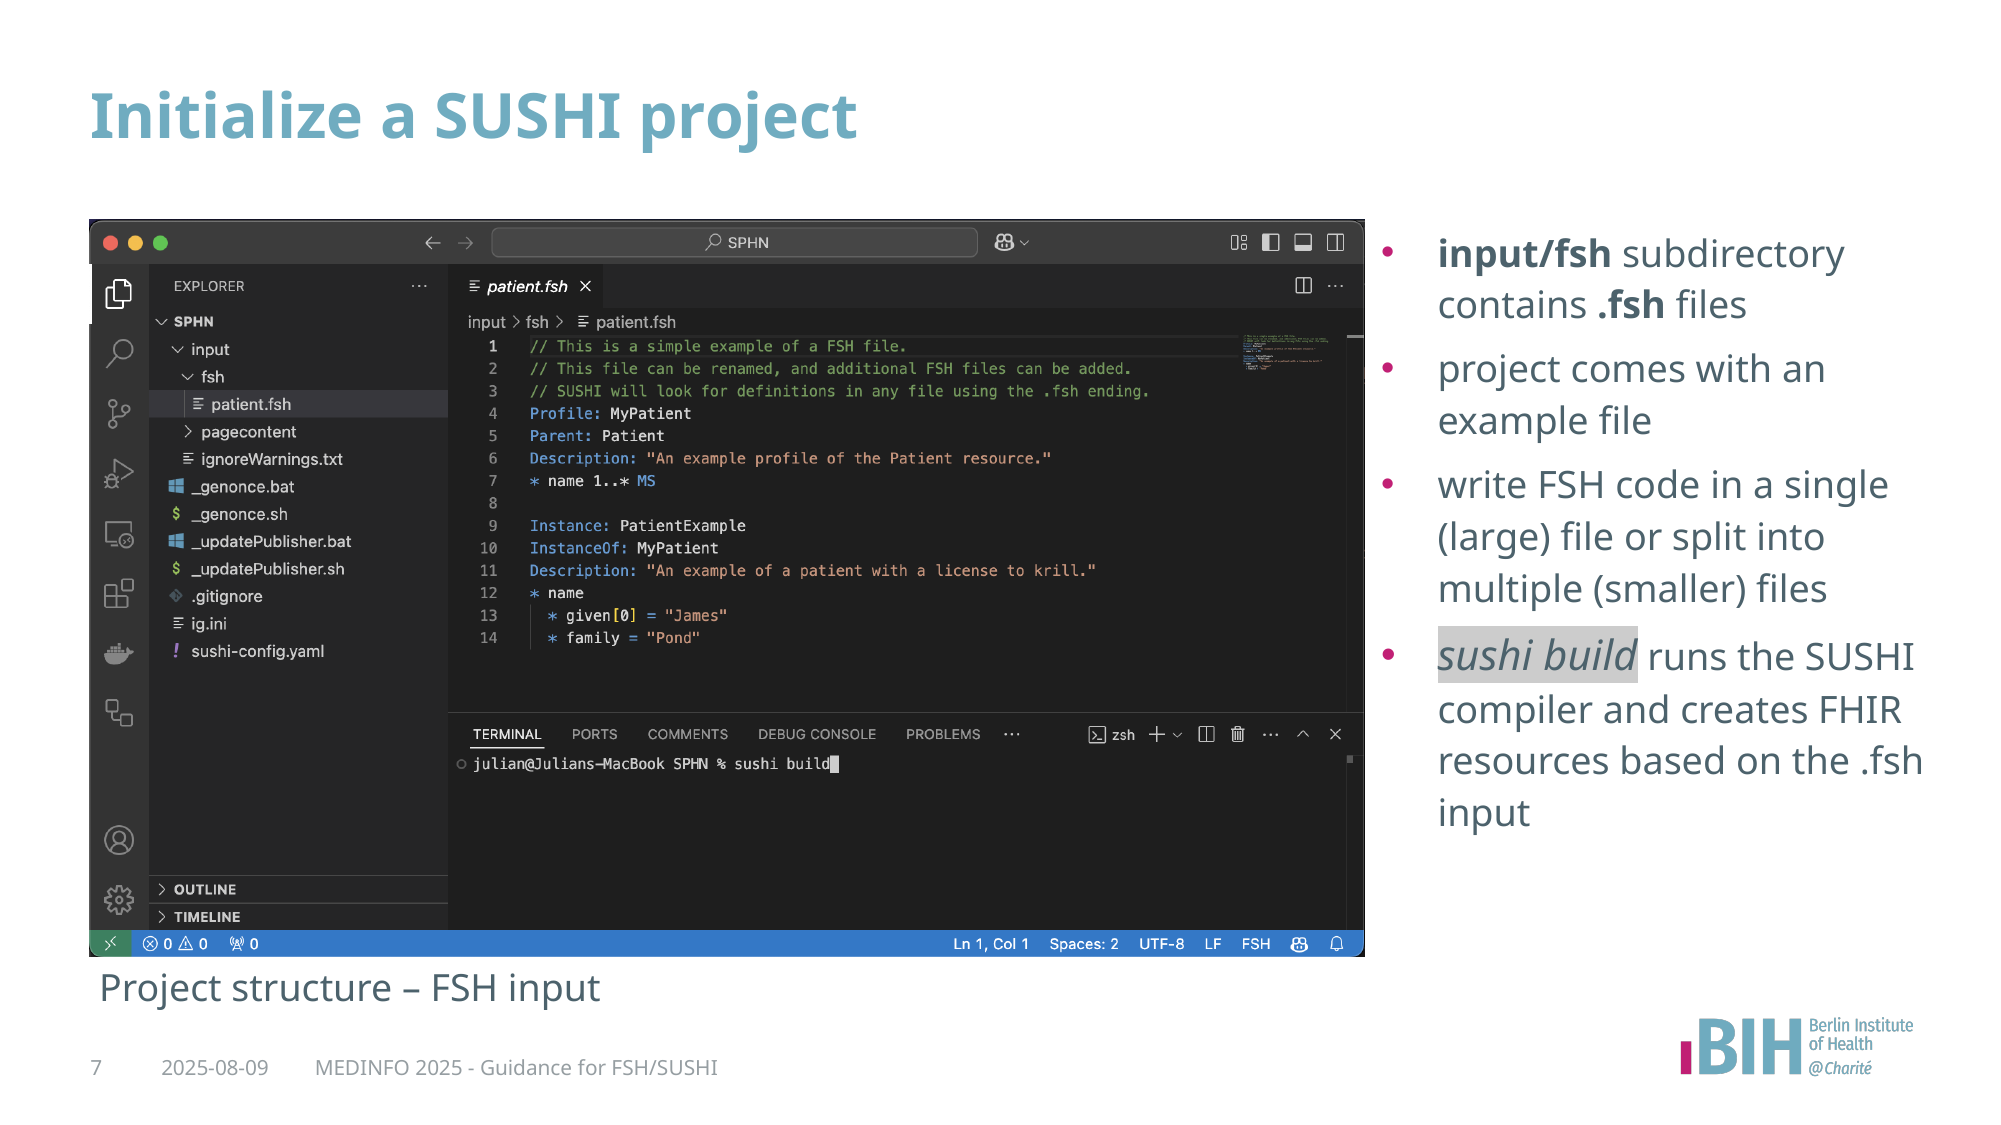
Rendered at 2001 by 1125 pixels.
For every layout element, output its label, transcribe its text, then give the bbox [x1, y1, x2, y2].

title Initialize a SUSHI project [90, 78, 1721, 220]
text_box Project structure – FSH input [84, 956, 626, 1016]
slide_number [161, 1046, 292, 1083]
footer MEDINFO 2025 - Guidance for FSH/SUSHI [314, 1046, 1024, 1083]
list input/fsh subdirectory contains .fsh files project comes with an example file write FSH code in a single (large) file or split into multiple (smaller) files sushi build runs the SUSHI compiler and creates FHIR resources based on the .fsh input [1381, 219, 1934, 917]
picture [1660, 986, 1933, 1107]
picture [89, 219, 1365, 957]
slide_number 7 [90, 1046, 138, 1083]
